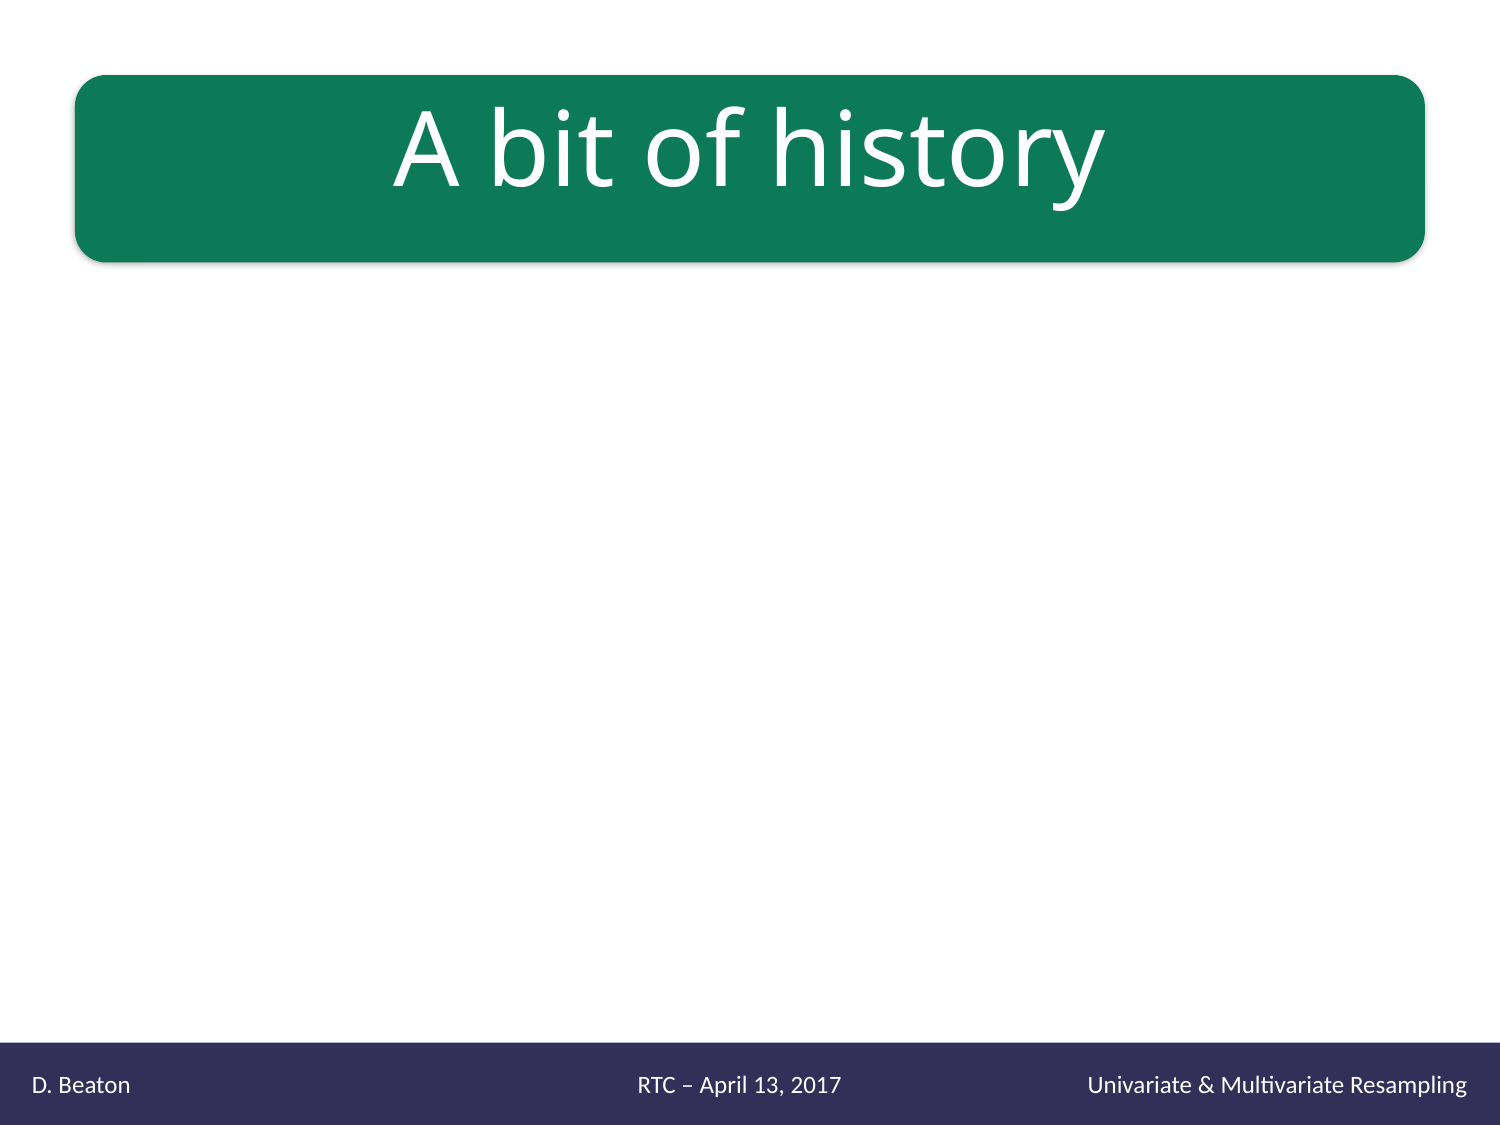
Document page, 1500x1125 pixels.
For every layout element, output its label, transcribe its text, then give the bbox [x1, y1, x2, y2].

title A bit of history [75, 75, 1425, 263]
